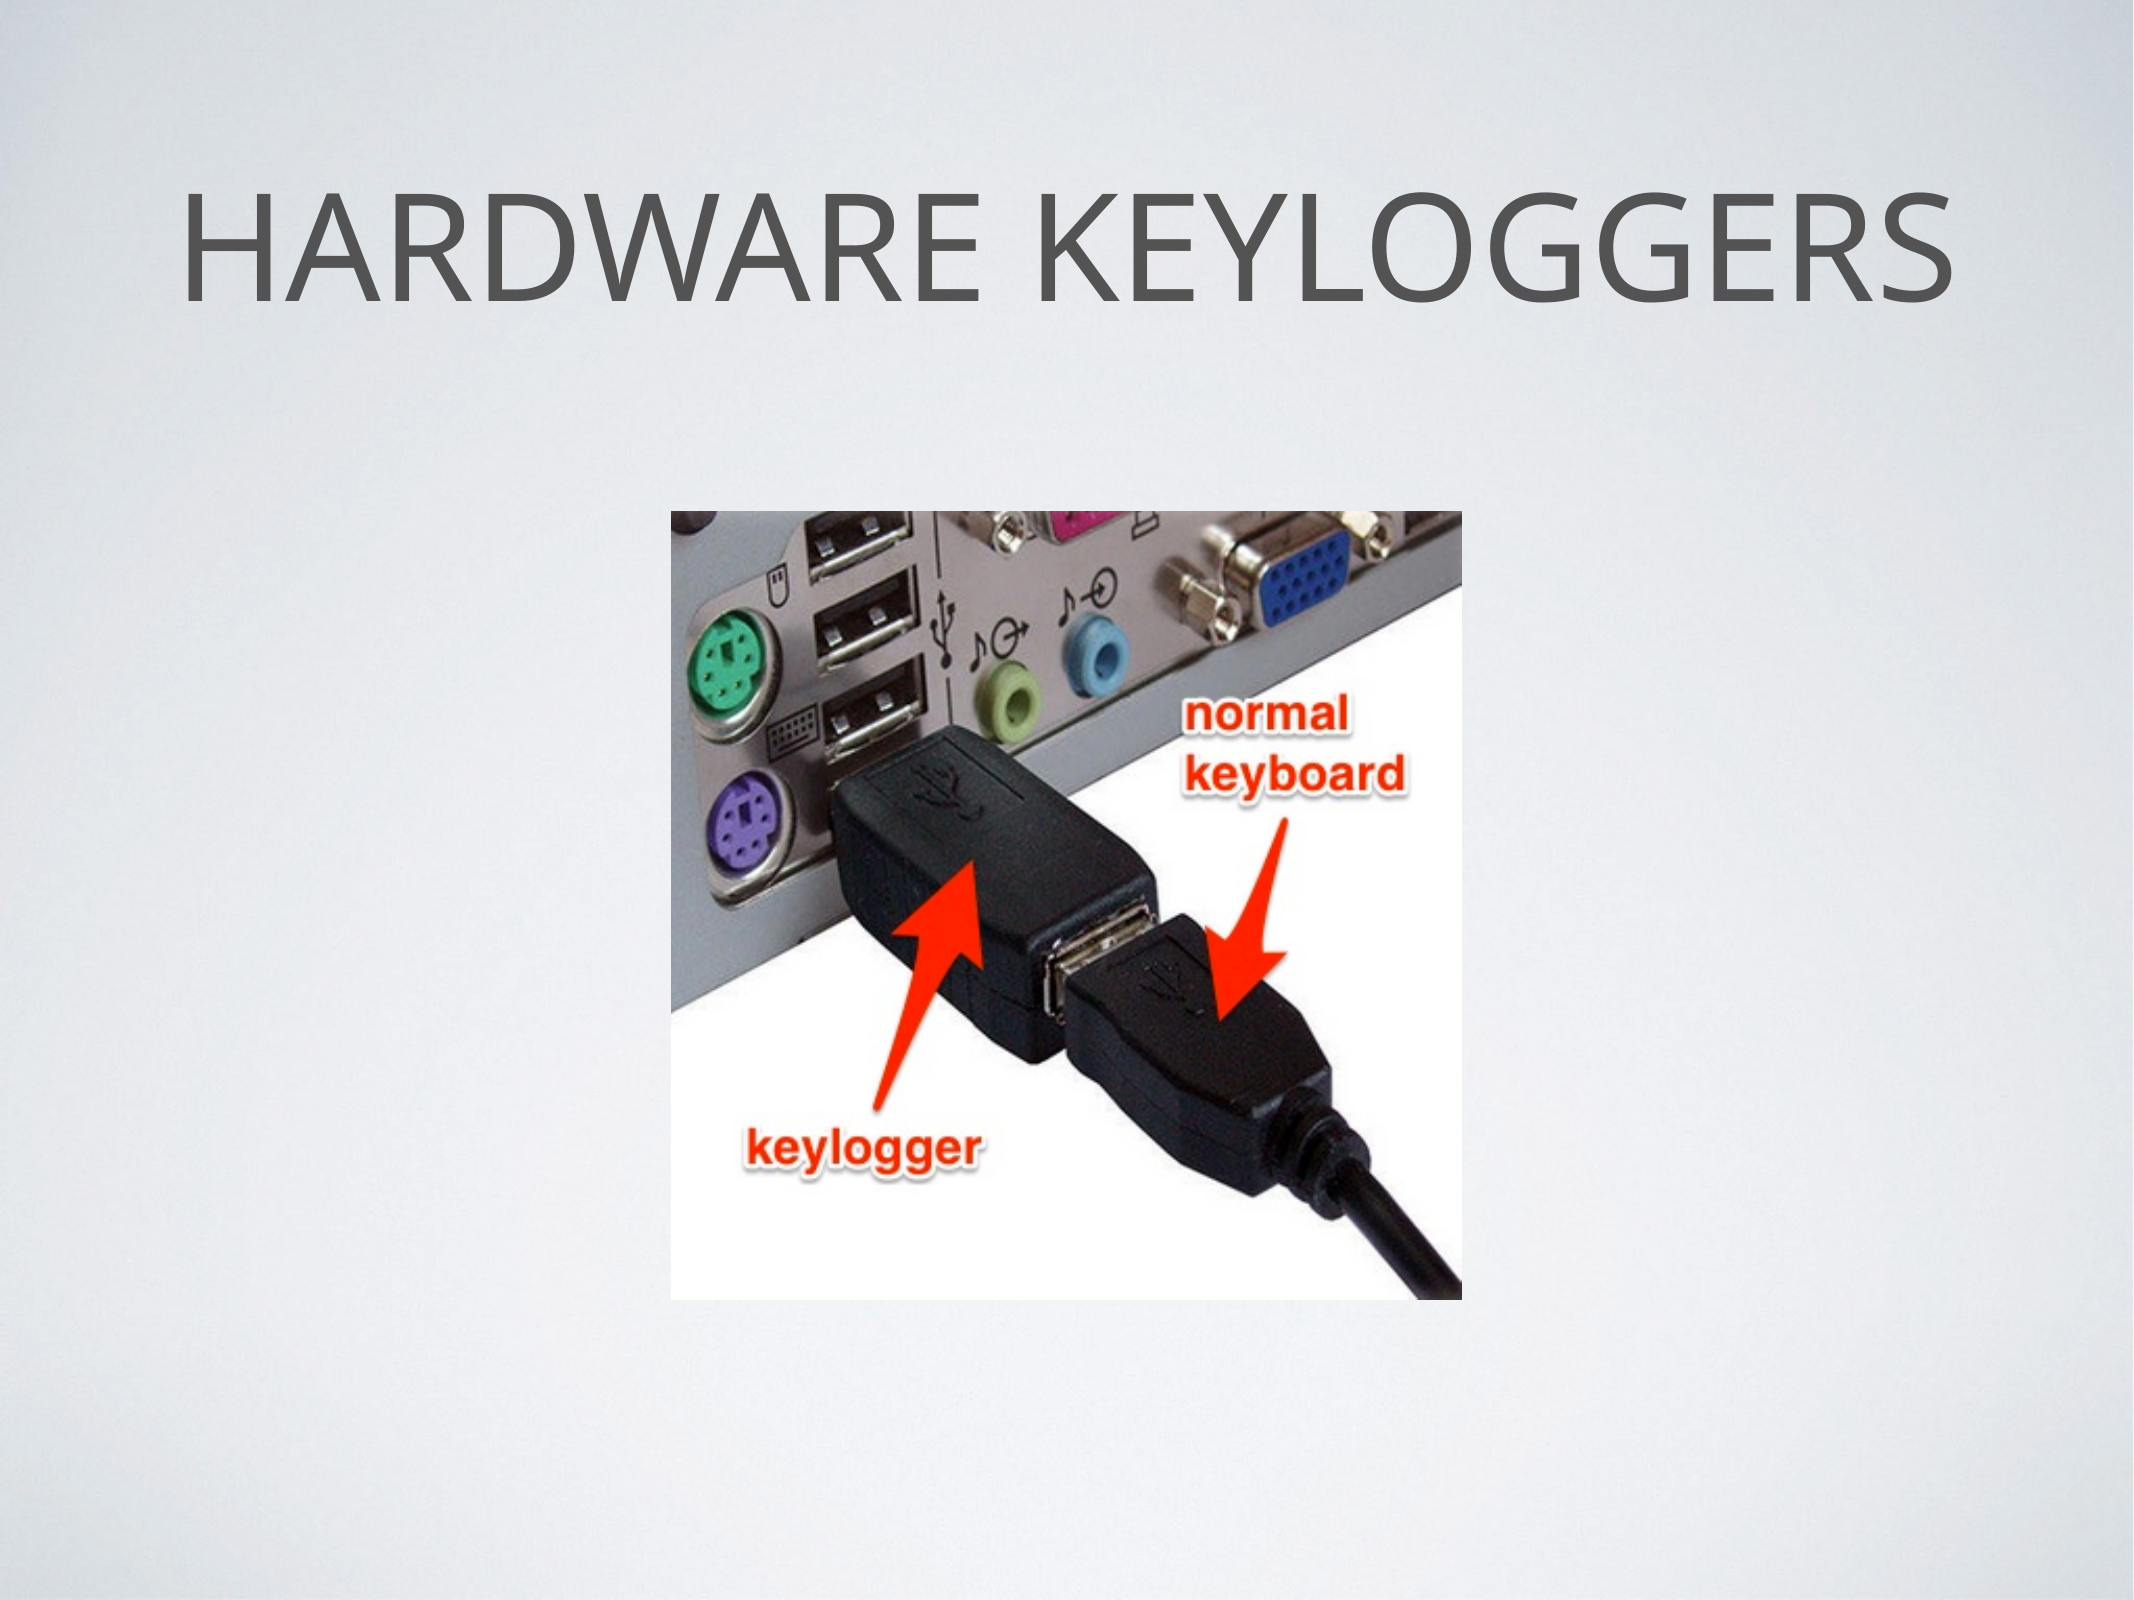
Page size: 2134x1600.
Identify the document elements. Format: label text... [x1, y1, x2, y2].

title Hardware Keyloggers [57, 39, 2076, 444]
picture [0, 0, 2134, 1600]
